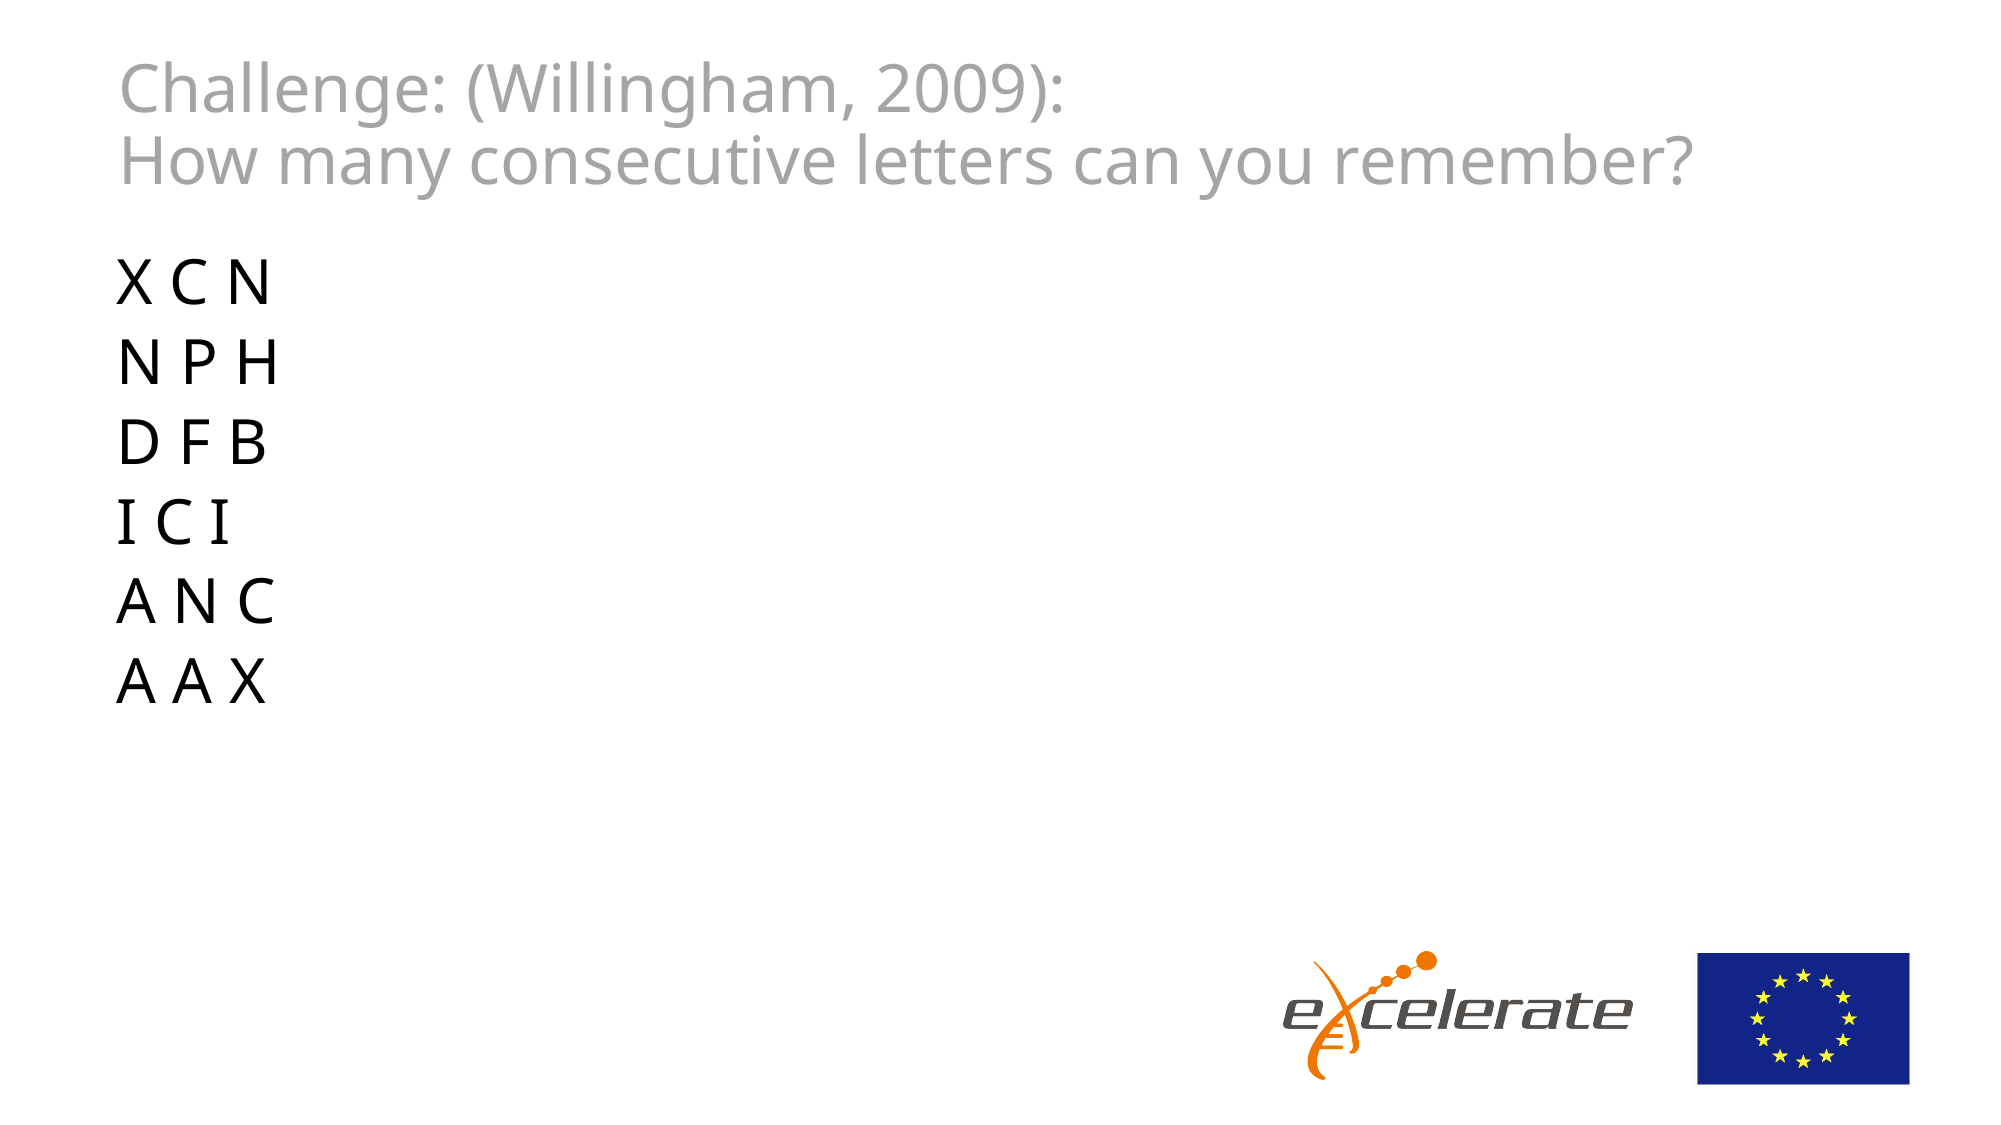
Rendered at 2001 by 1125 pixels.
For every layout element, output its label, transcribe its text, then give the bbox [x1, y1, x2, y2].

list X C N N P H D F B I C I A N C A A X [116, 250, 1900, 912]
picture [1283, 951, 1633, 1080]
title Challenge: (Willingham, 2009): How many consecutive letters can you remember? [118, 54, 1902, 138]
picture [1693, 949, 1913, 1088]
